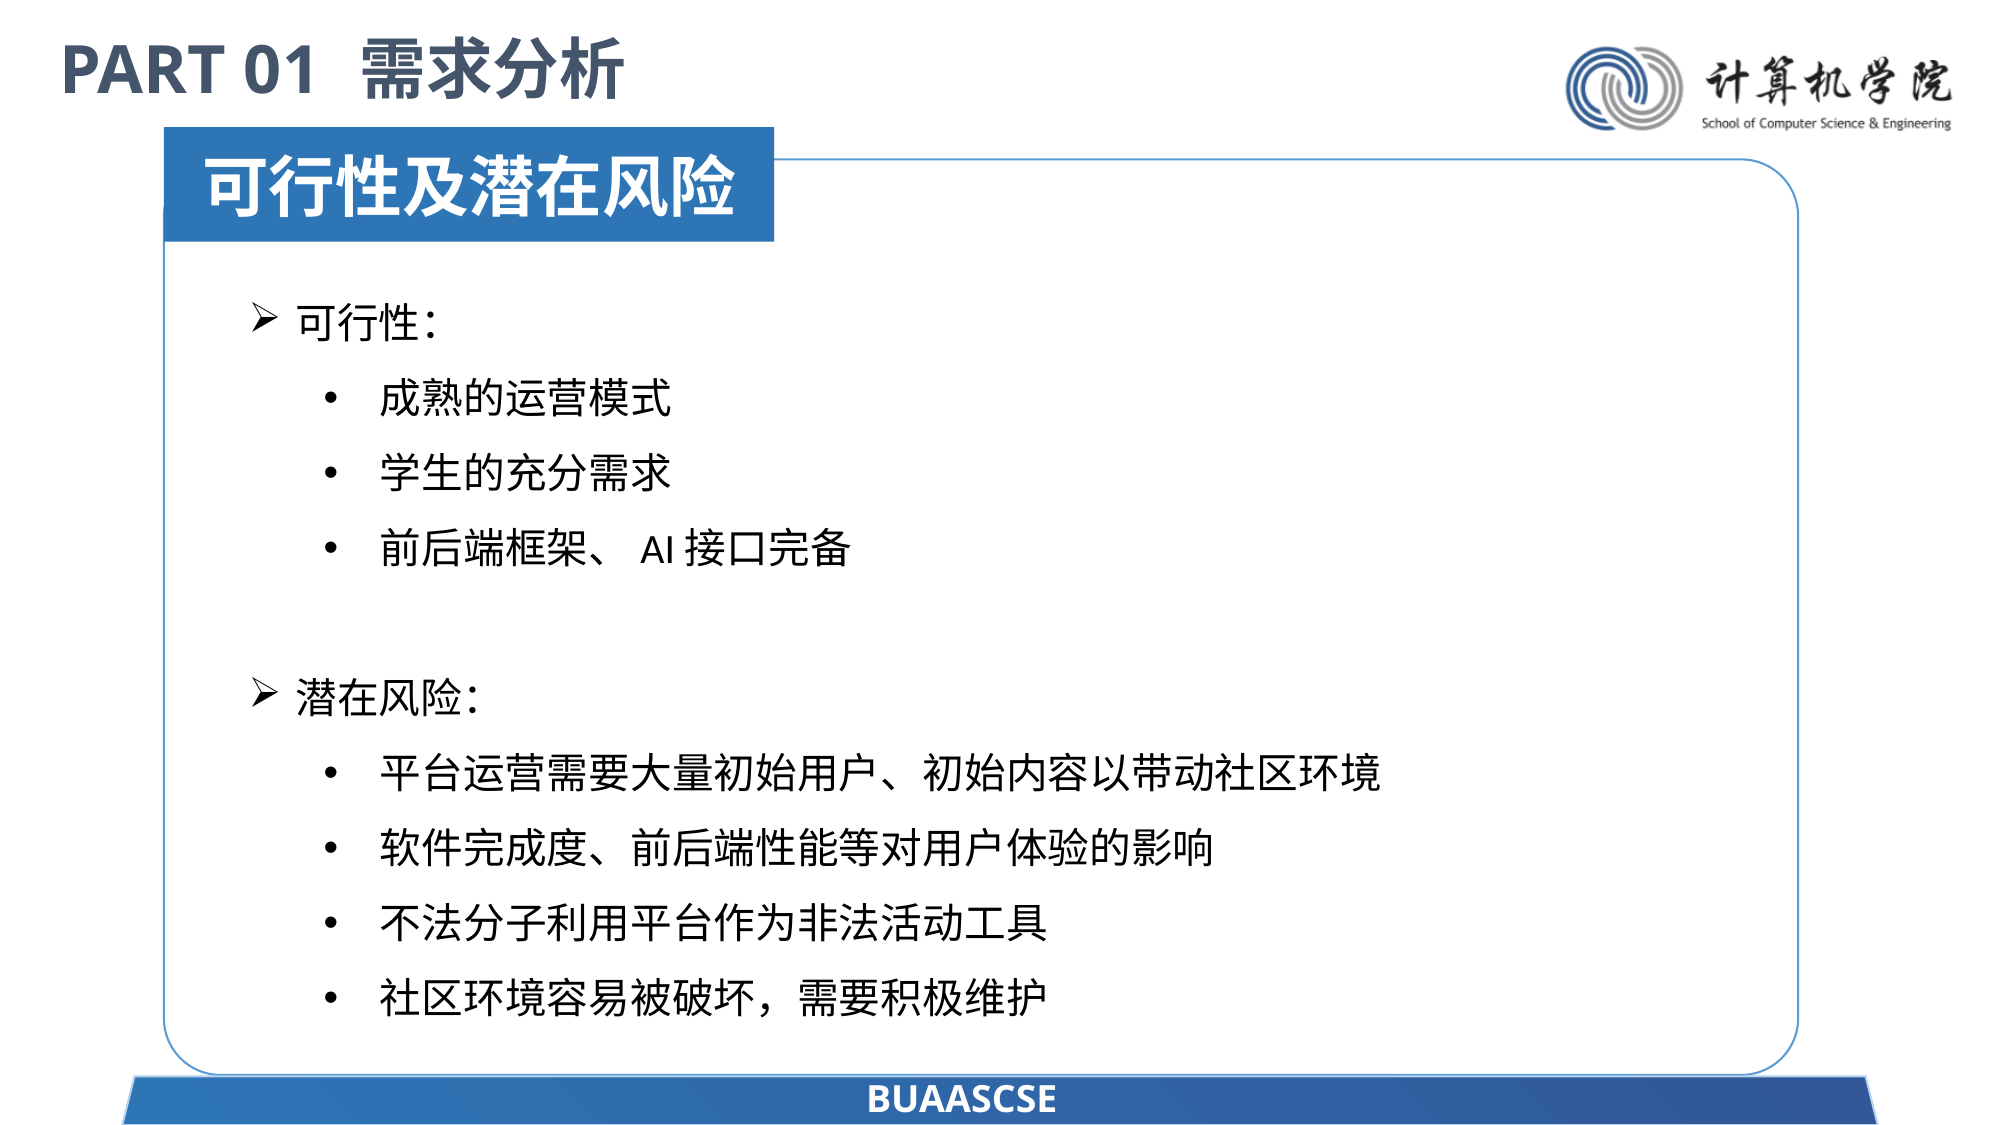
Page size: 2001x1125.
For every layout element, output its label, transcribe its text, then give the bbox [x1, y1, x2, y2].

text_box PART 01 需求分析 [44, 19, 908, 115]
text_box [1149, 1075, 1879, 1125]
picture [1556, 39, 1963, 140]
text_box [121, 1075, 851, 1125]
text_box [163, 127, 1799, 1075]
text_box BUAASCSE [851, 1075, 1149, 1125]
